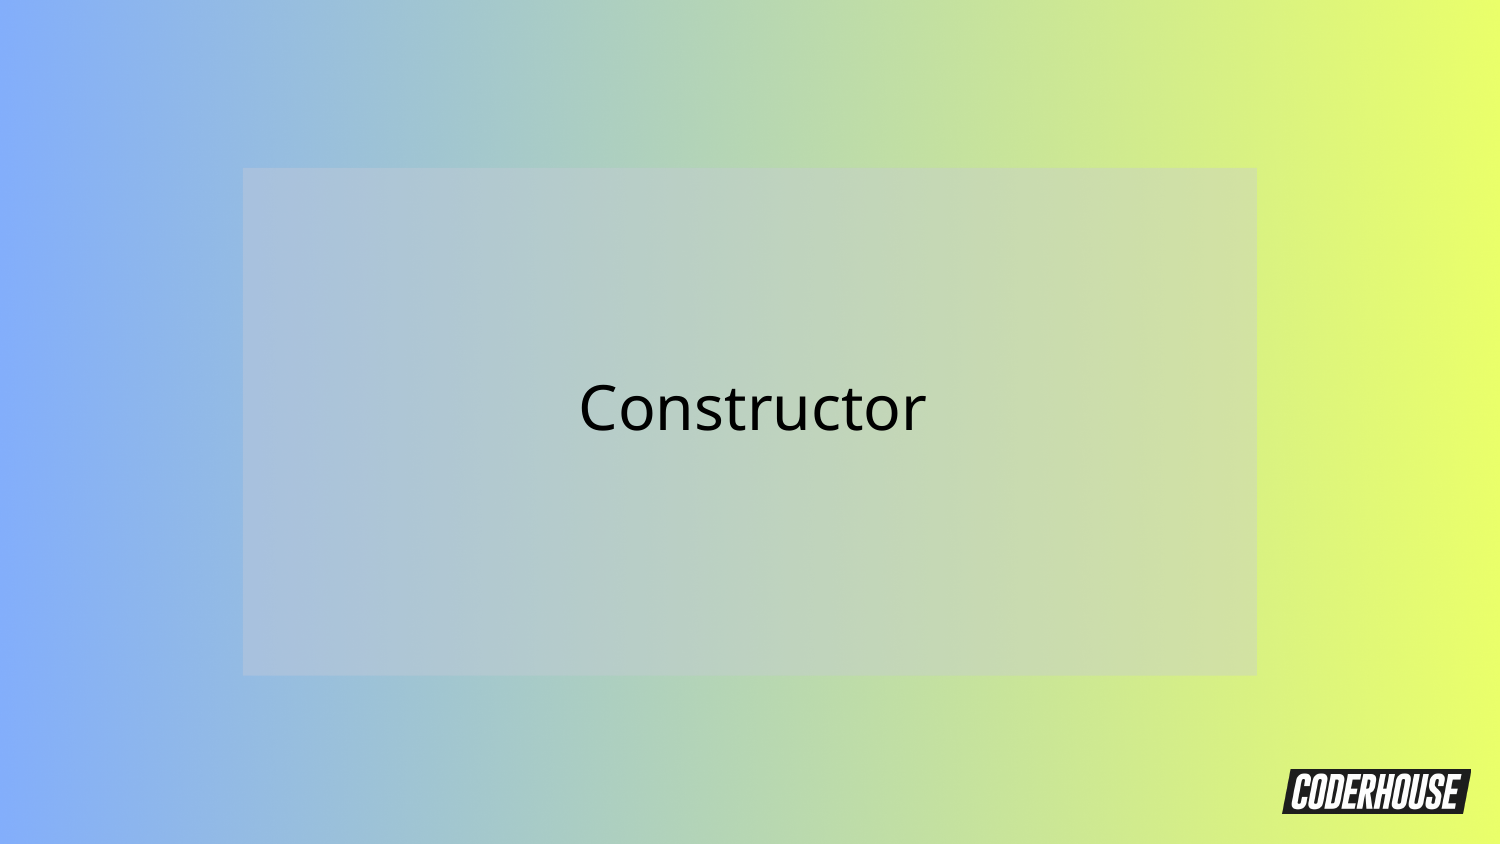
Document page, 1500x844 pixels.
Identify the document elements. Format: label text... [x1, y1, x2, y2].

text_box [242, 167, 1257, 676]
picture [0, 0, 1500, 844]
text_box Constructor [312, 361, 1194, 459]
